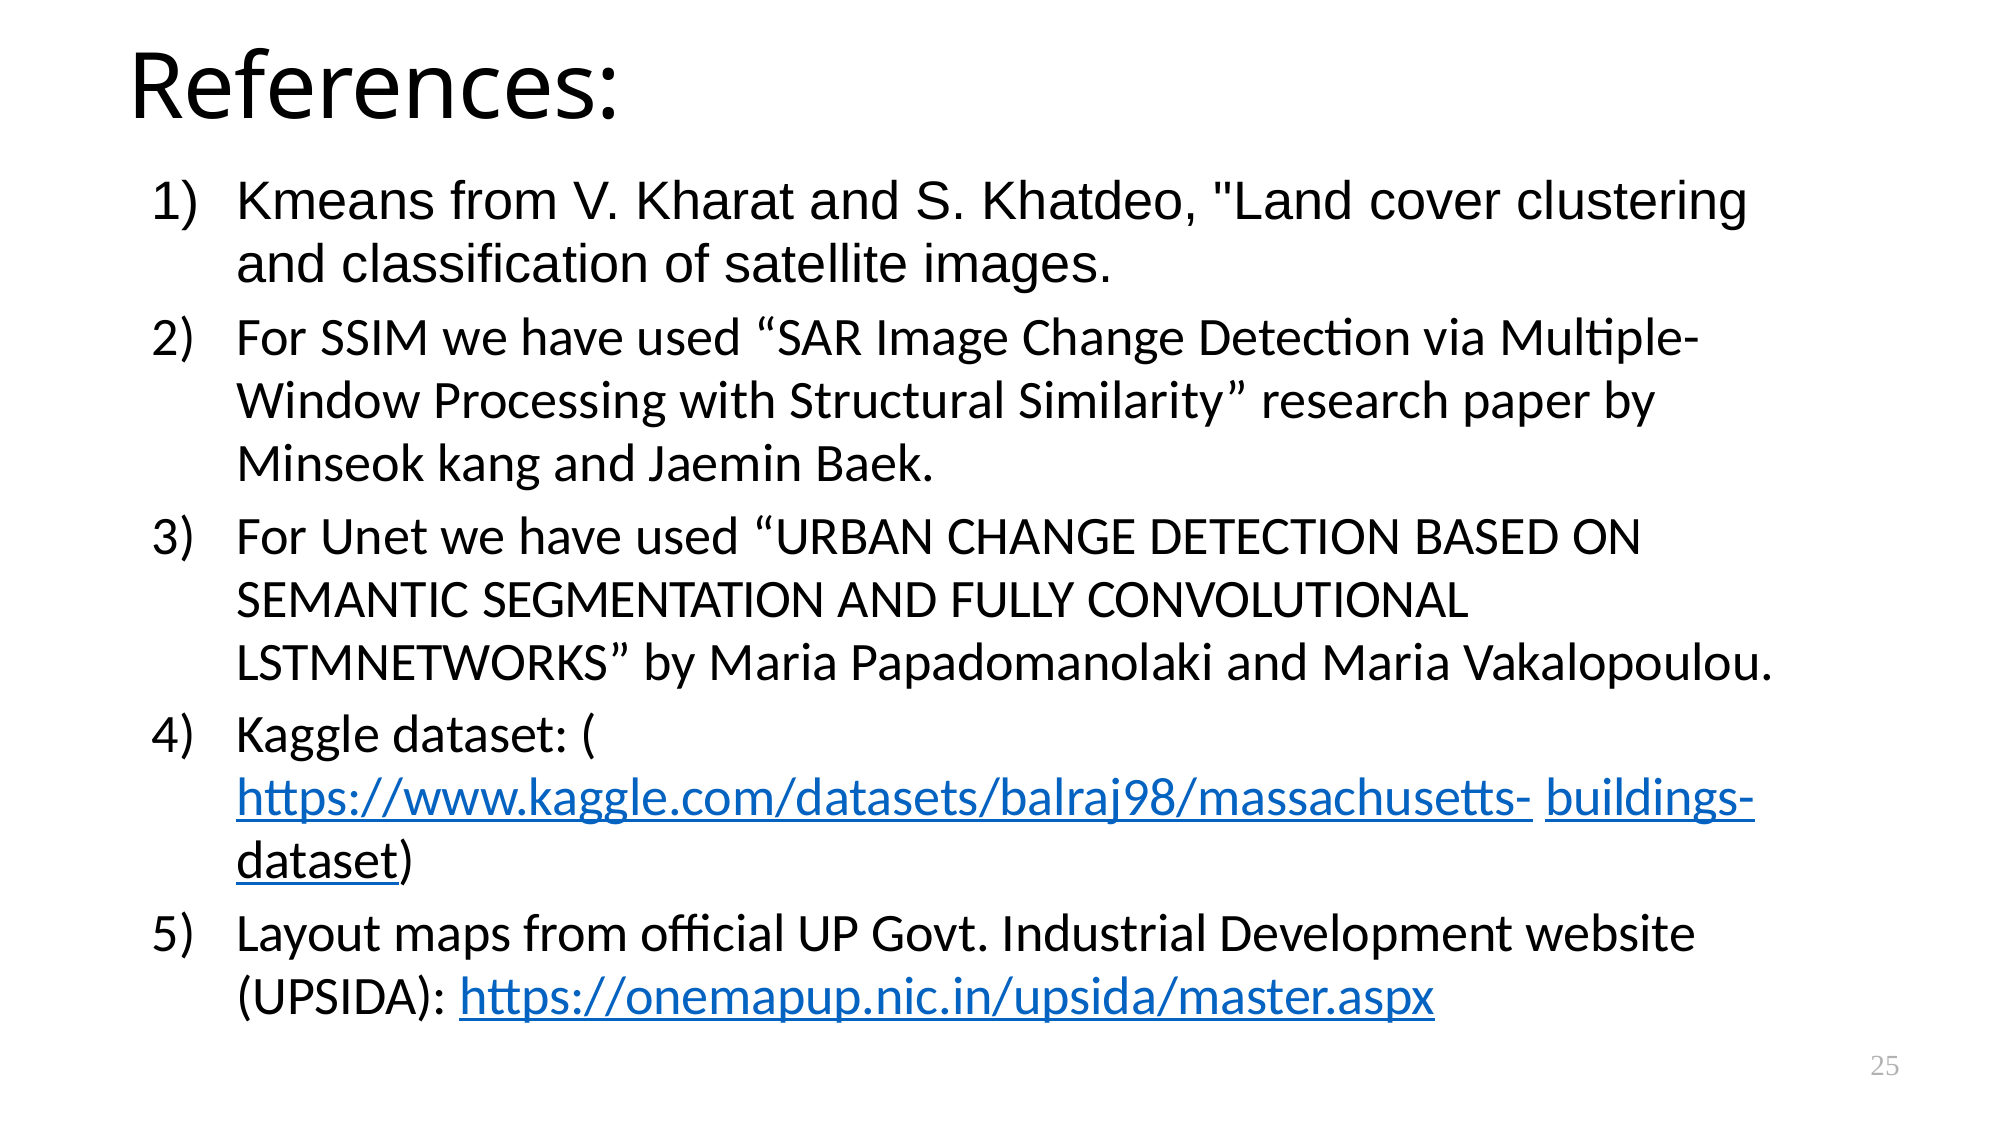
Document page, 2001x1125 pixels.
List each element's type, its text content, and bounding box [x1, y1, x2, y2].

title References: [125, 24, 1439, 216]
text_box Kmeans from V. Kharat and S. Khatdeo, "Land cover clustering and classification of satellite images. For SSIM we have used “SAR Image Change Detection via Multiple- Window Processing with Structural Similarity” research paper by Minseok kang and Jaemin Baek. For Unet we have used “URBAN CHANGE DETECTION BASED ON SEMANTIC SEGMENTATION AND FULLY CONVOLUTIONAL LSTMNETWORKS” by Maria Papadomanolaki and Maria Vakalopoulou. Kaggle dataset: (https://www.kaggle.com/datasets/balraj98/massachusetts- buildings-dataset) Layout maps from official UP Govt. Industrial Development website (UPSIDA): https://onemapup.nic.in/upsida/master.aspx [149, 157, 1807, 1026]
slide_number 25 [1440, 1046, 1900, 1092]
